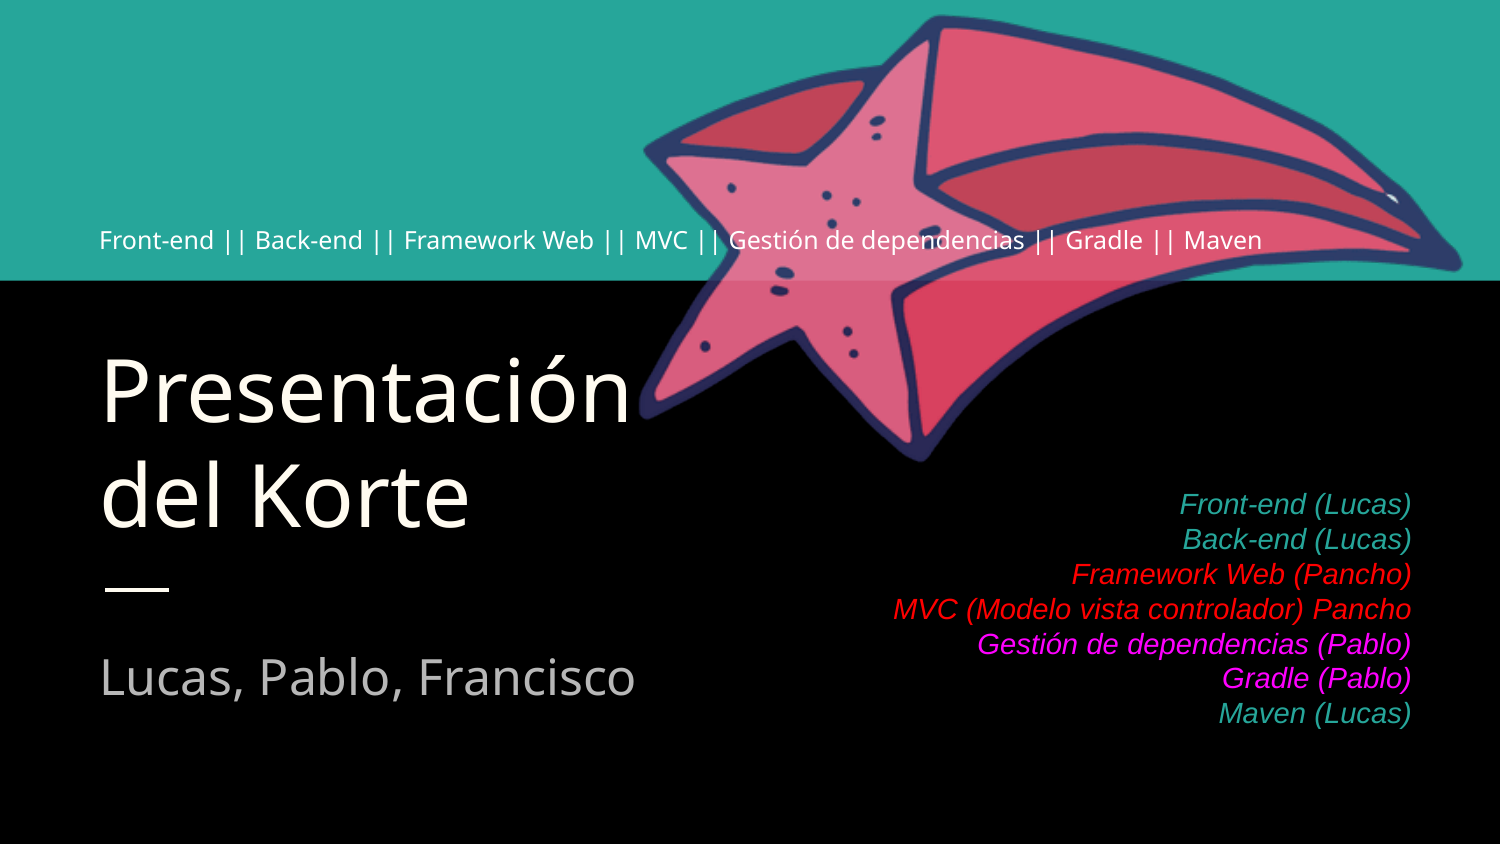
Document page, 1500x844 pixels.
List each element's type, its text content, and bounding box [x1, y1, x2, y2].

text_box Front-end (Lucas) Back-end (Lucas) Framework Web (Pancho) MVC (Modelo vista controlador) Pancho Gestión de dependencias (Pablo) Gradle (Pablo) Maven (Lucas) [835, 683, 1428, 780]
subtitle Front-end || Back-end || Framework Web || MVC || Gestión de dependencias || Gradle || Maven [84, 215, 596, 270]
picture [601, 0, 1500, 674]
title Presentación del Korte [84, 310, 596, 561]
subtitle Lucas, Pablo, Francisco [84, 630, 835, 760]
